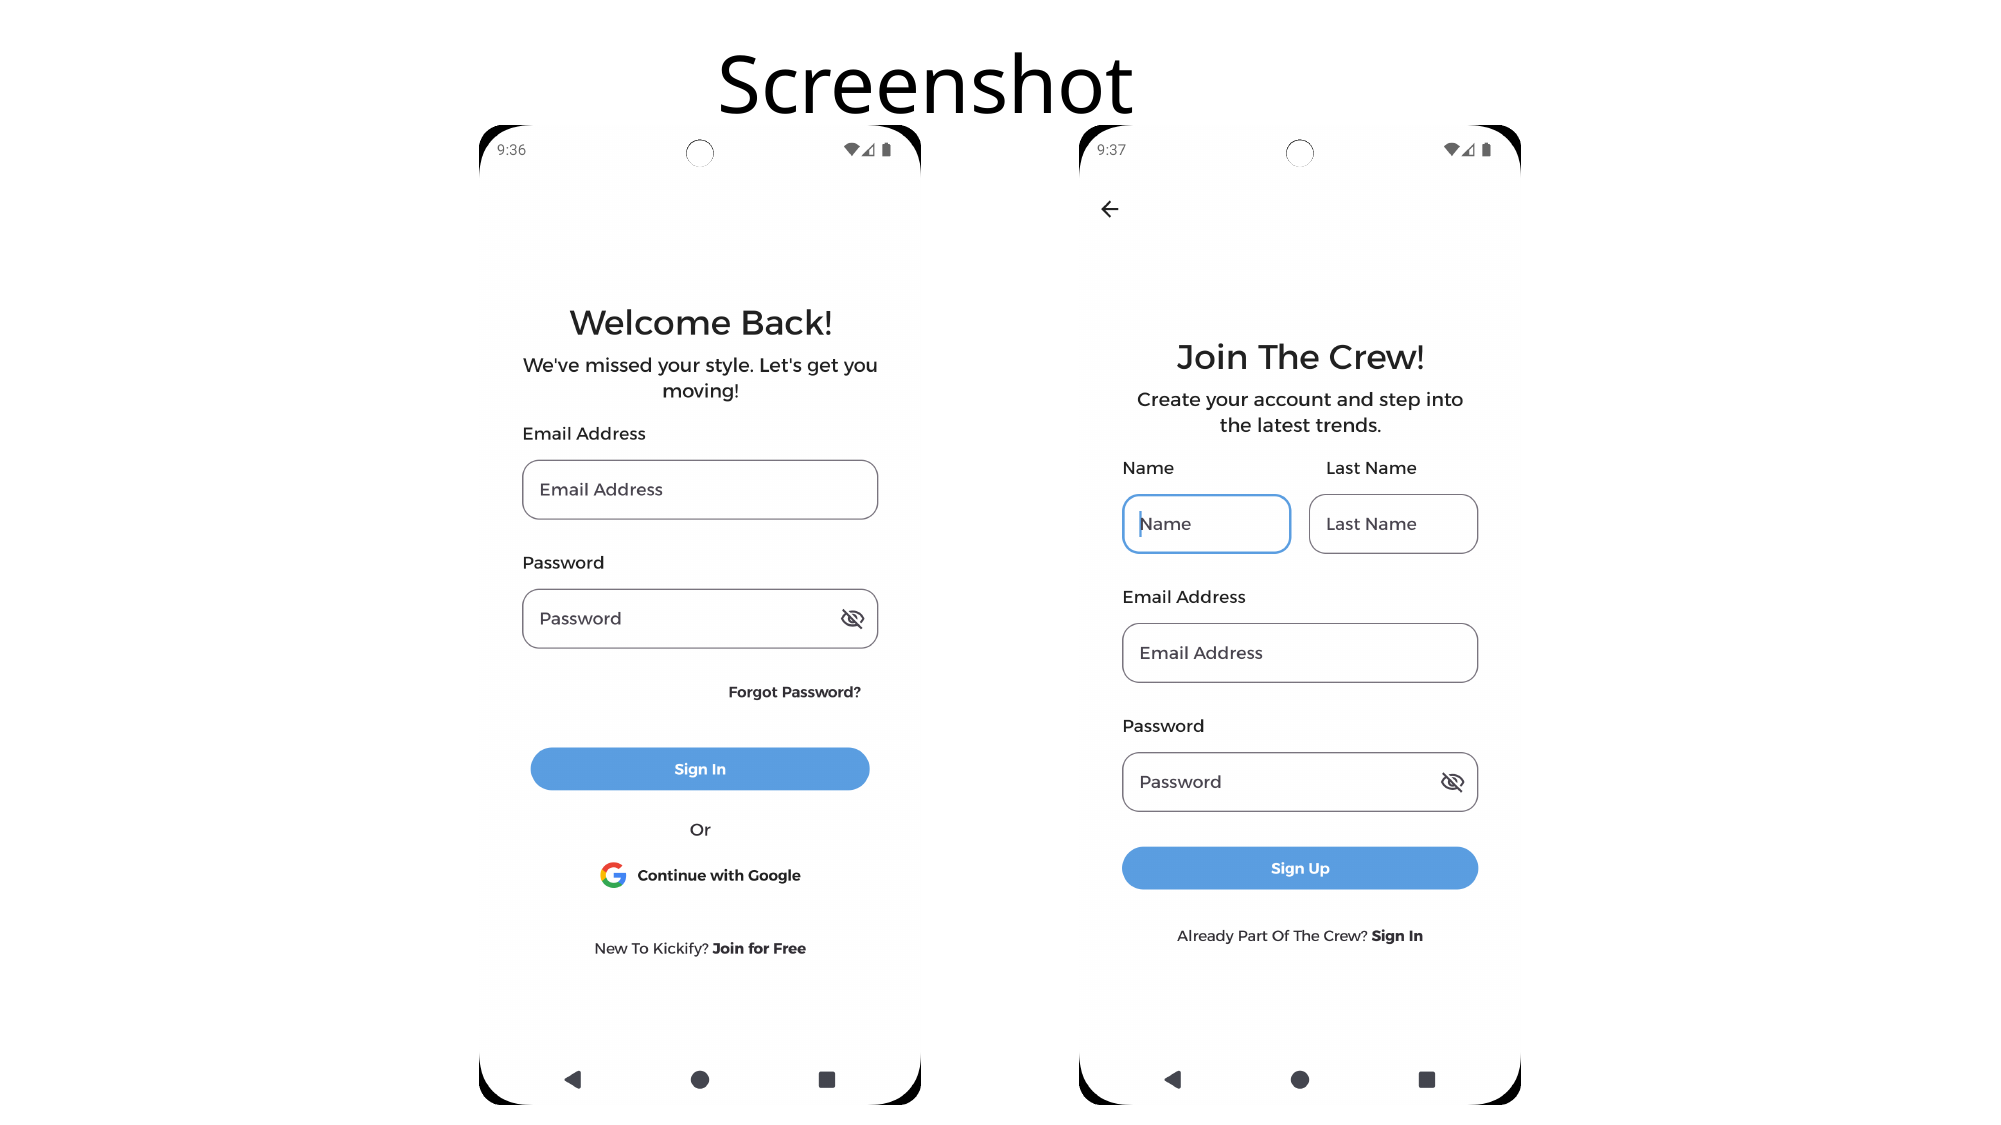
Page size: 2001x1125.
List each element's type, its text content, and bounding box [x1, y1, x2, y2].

picture [1079, 125, 1521, 1106]
picture [478, 125, 921, 1106]
title Screenshot [36, 36, 1816, 139]
